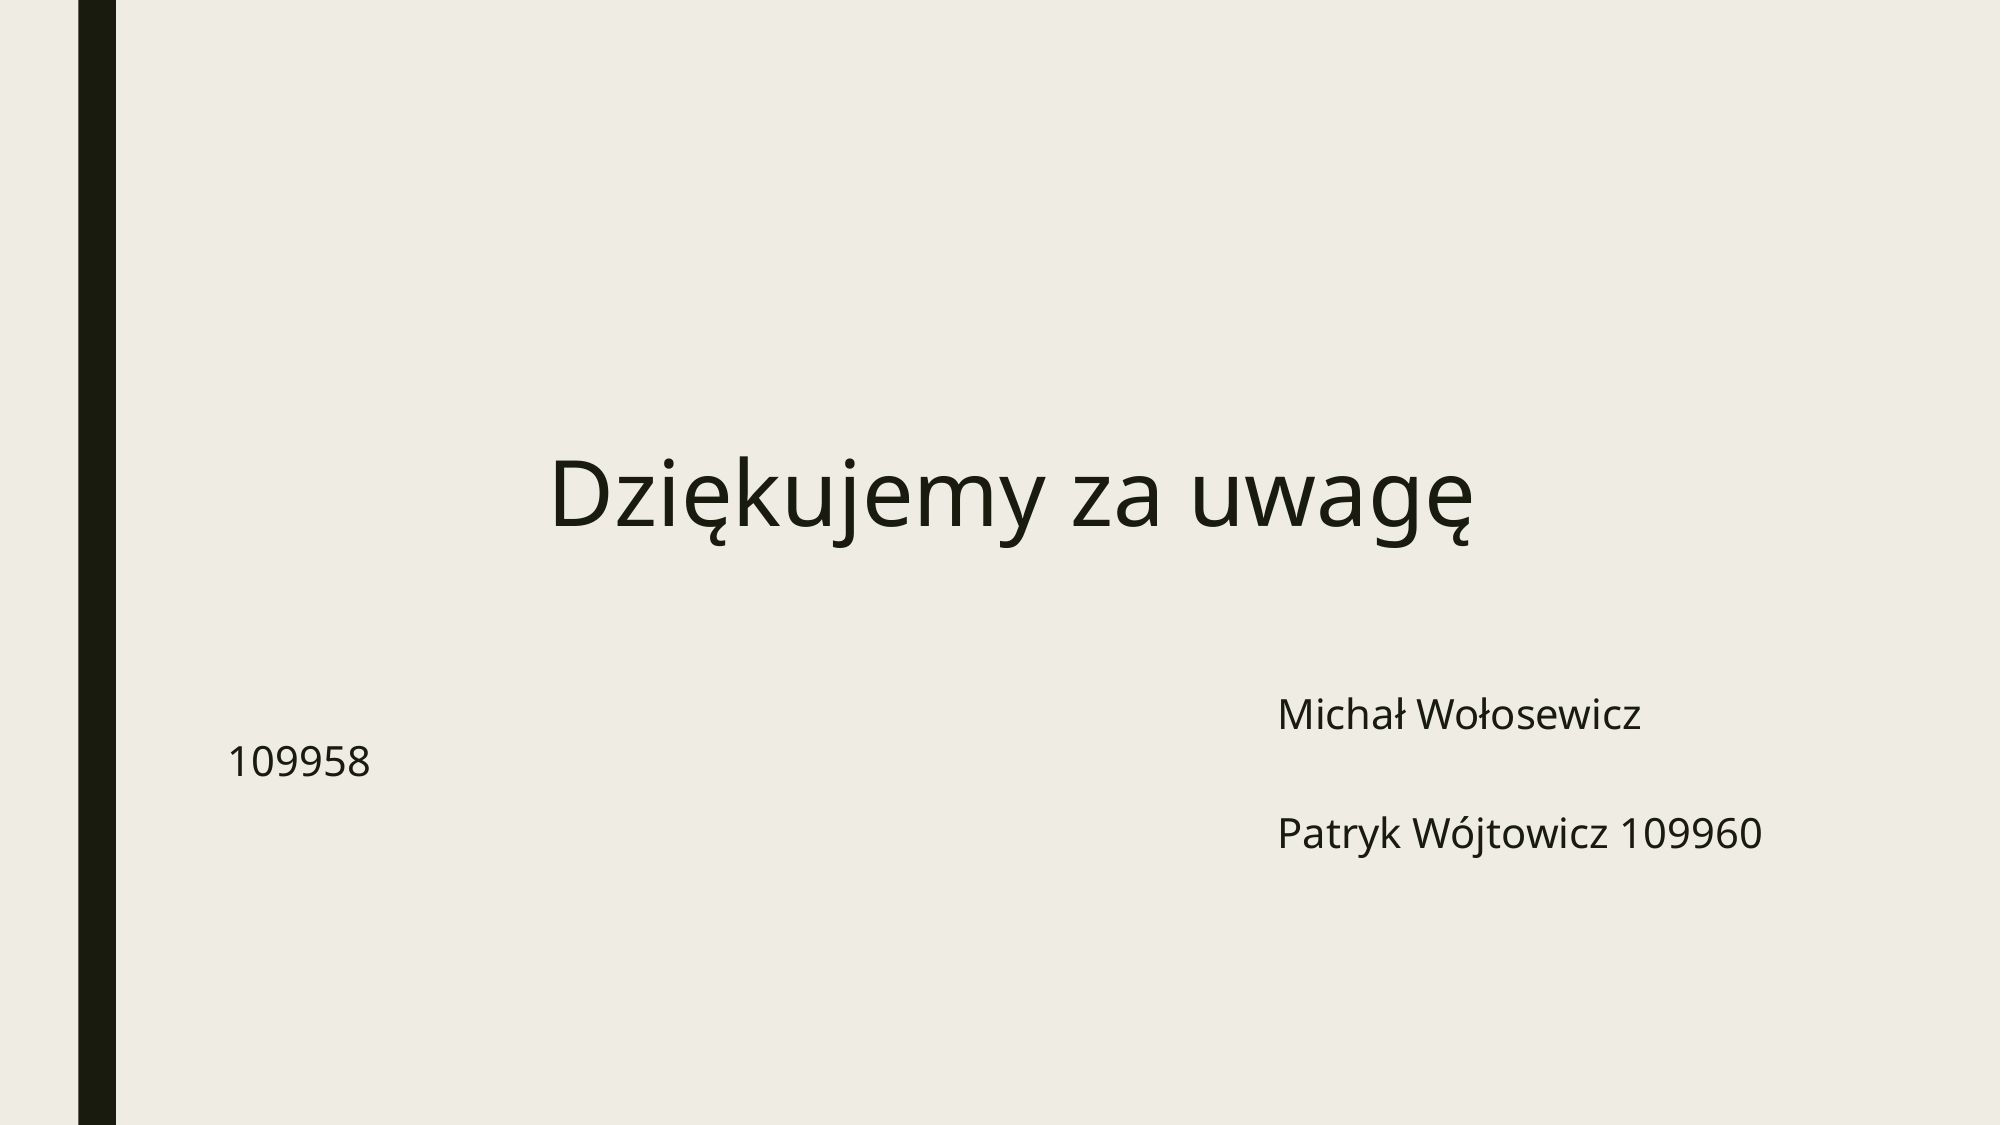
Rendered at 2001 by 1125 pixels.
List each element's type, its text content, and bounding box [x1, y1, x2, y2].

title Dziękujemy za uwagę [225, 440, 1800, 685]
list Michał Wołosewicz 109958 Patryk Wójtowicz 109960 [212, 684, 1788, 1125]
